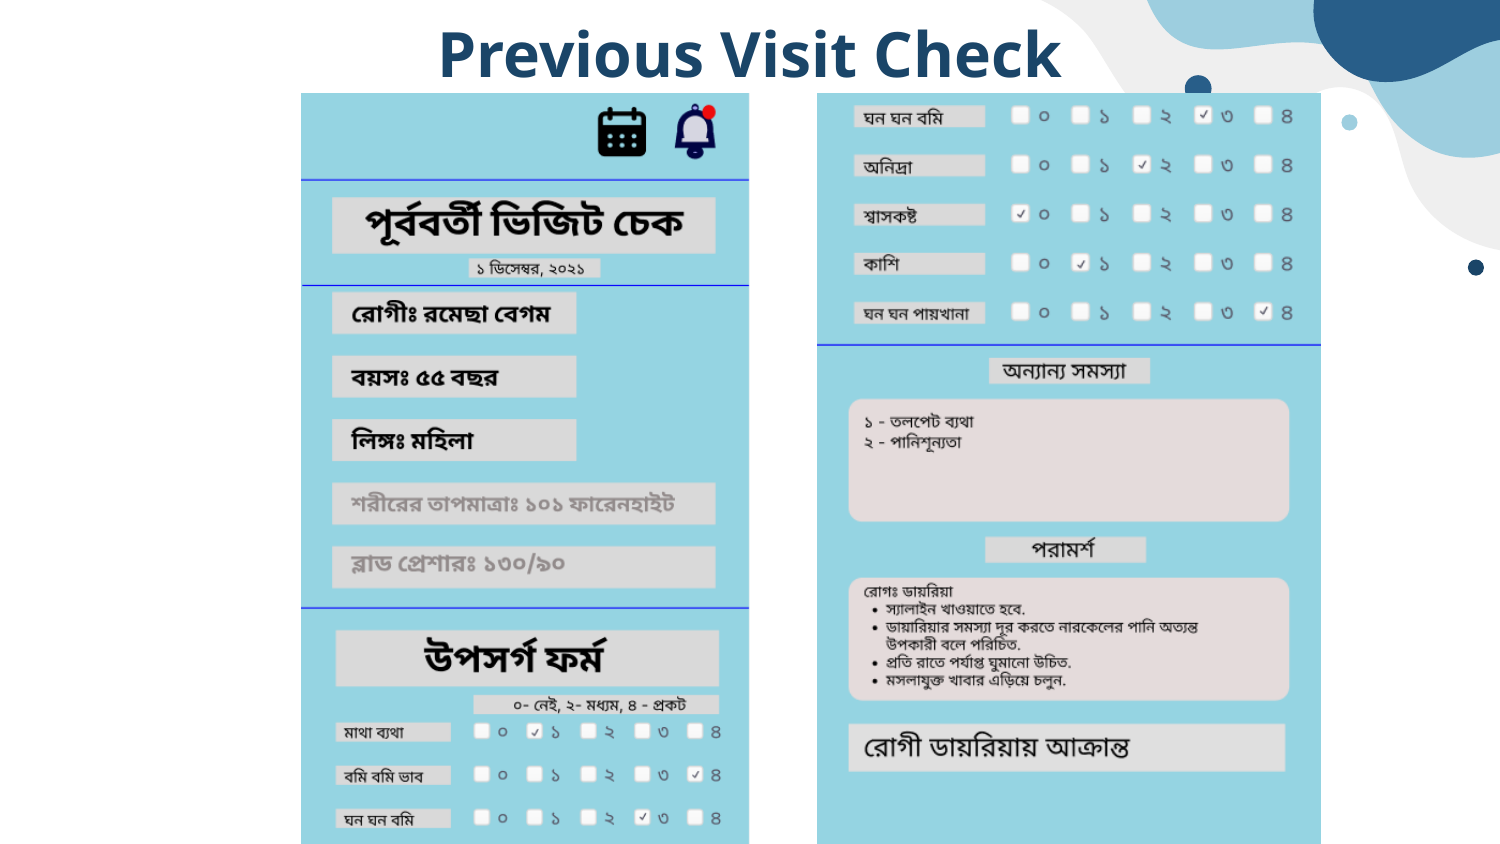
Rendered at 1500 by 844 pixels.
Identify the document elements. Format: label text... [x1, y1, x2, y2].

picture [816, 93, 1321, 844]
picture [300, 93, 751, 844]
title Previous Visit Check [88, 0, 1412, 94]
